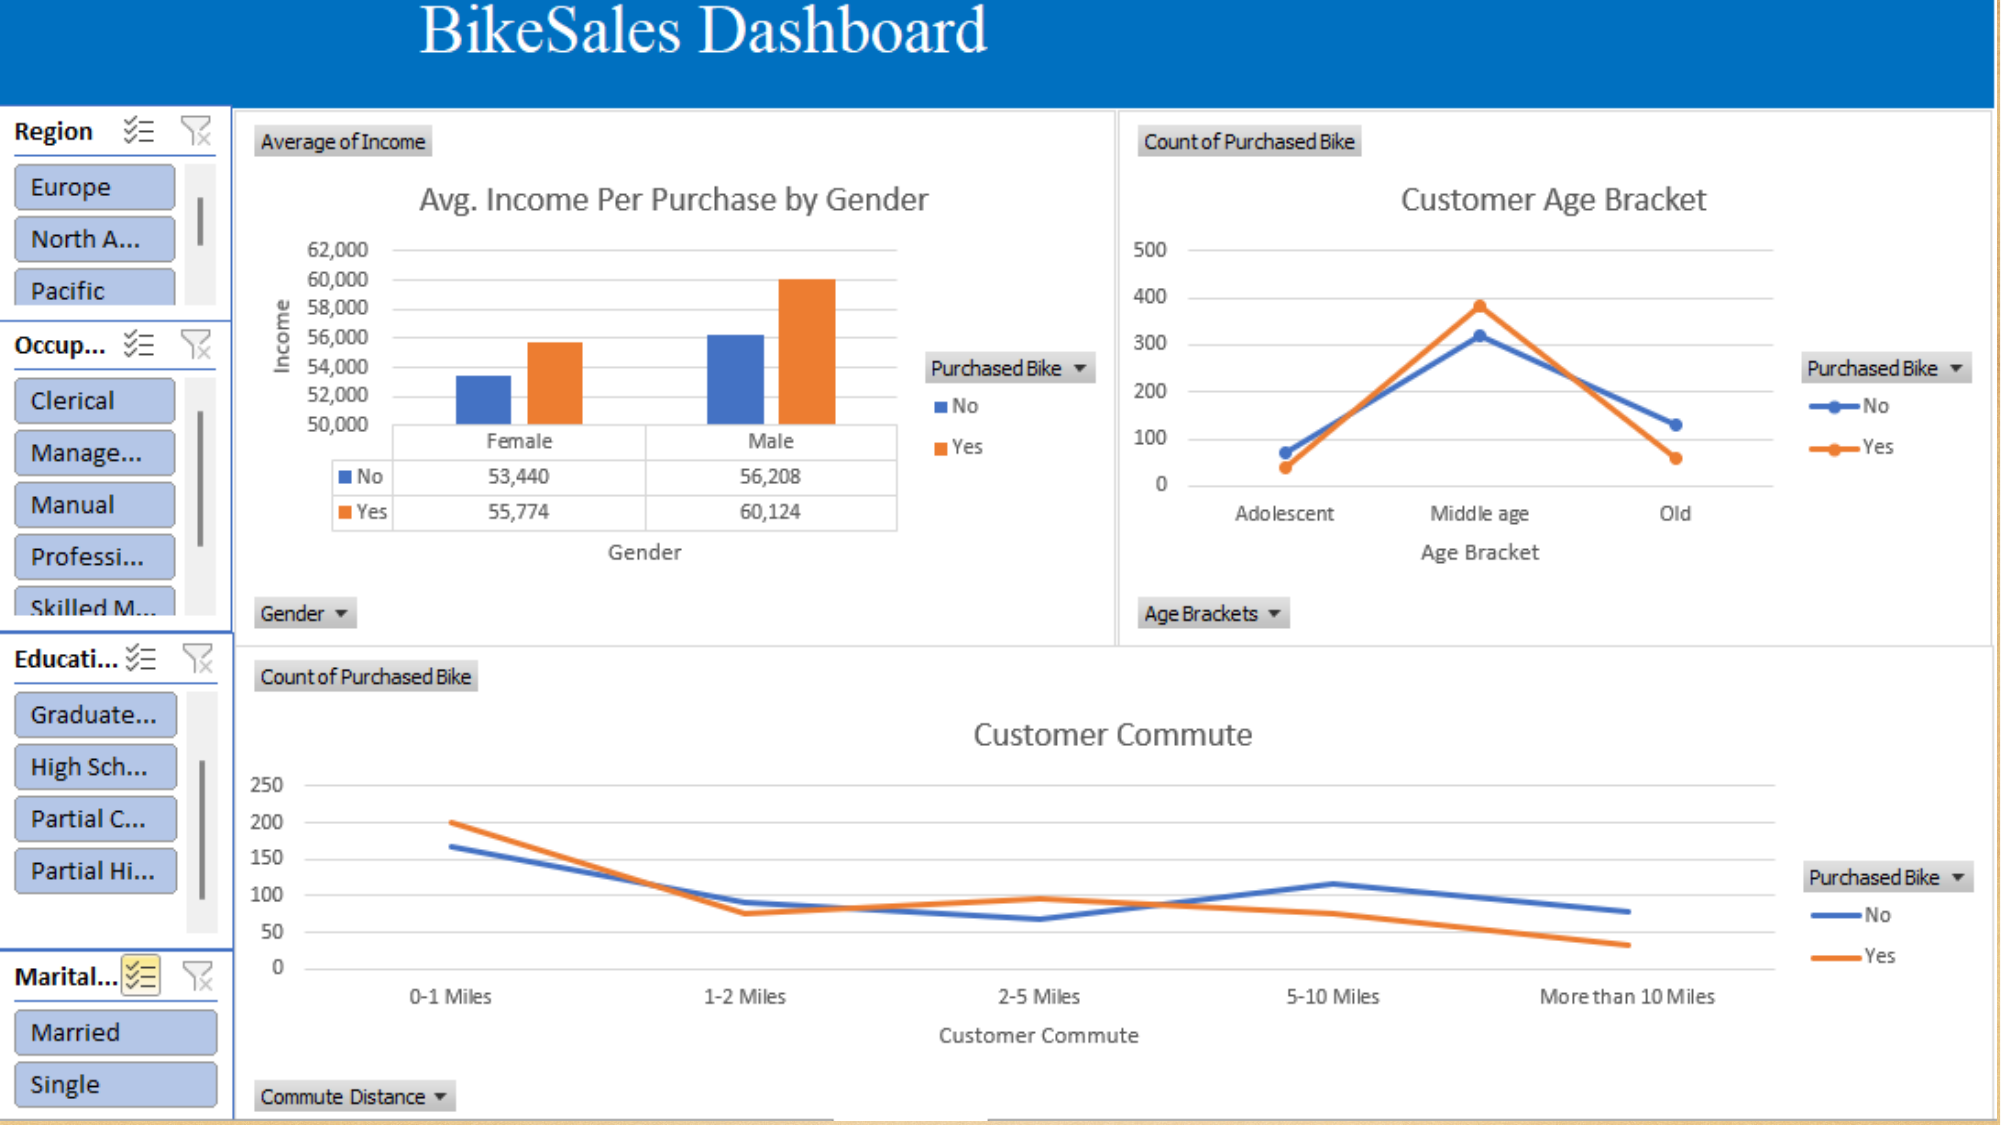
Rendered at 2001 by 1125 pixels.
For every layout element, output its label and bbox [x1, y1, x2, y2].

list [0, 0, 1997, 1121]
picture [0, 0, 2001, 1125]
